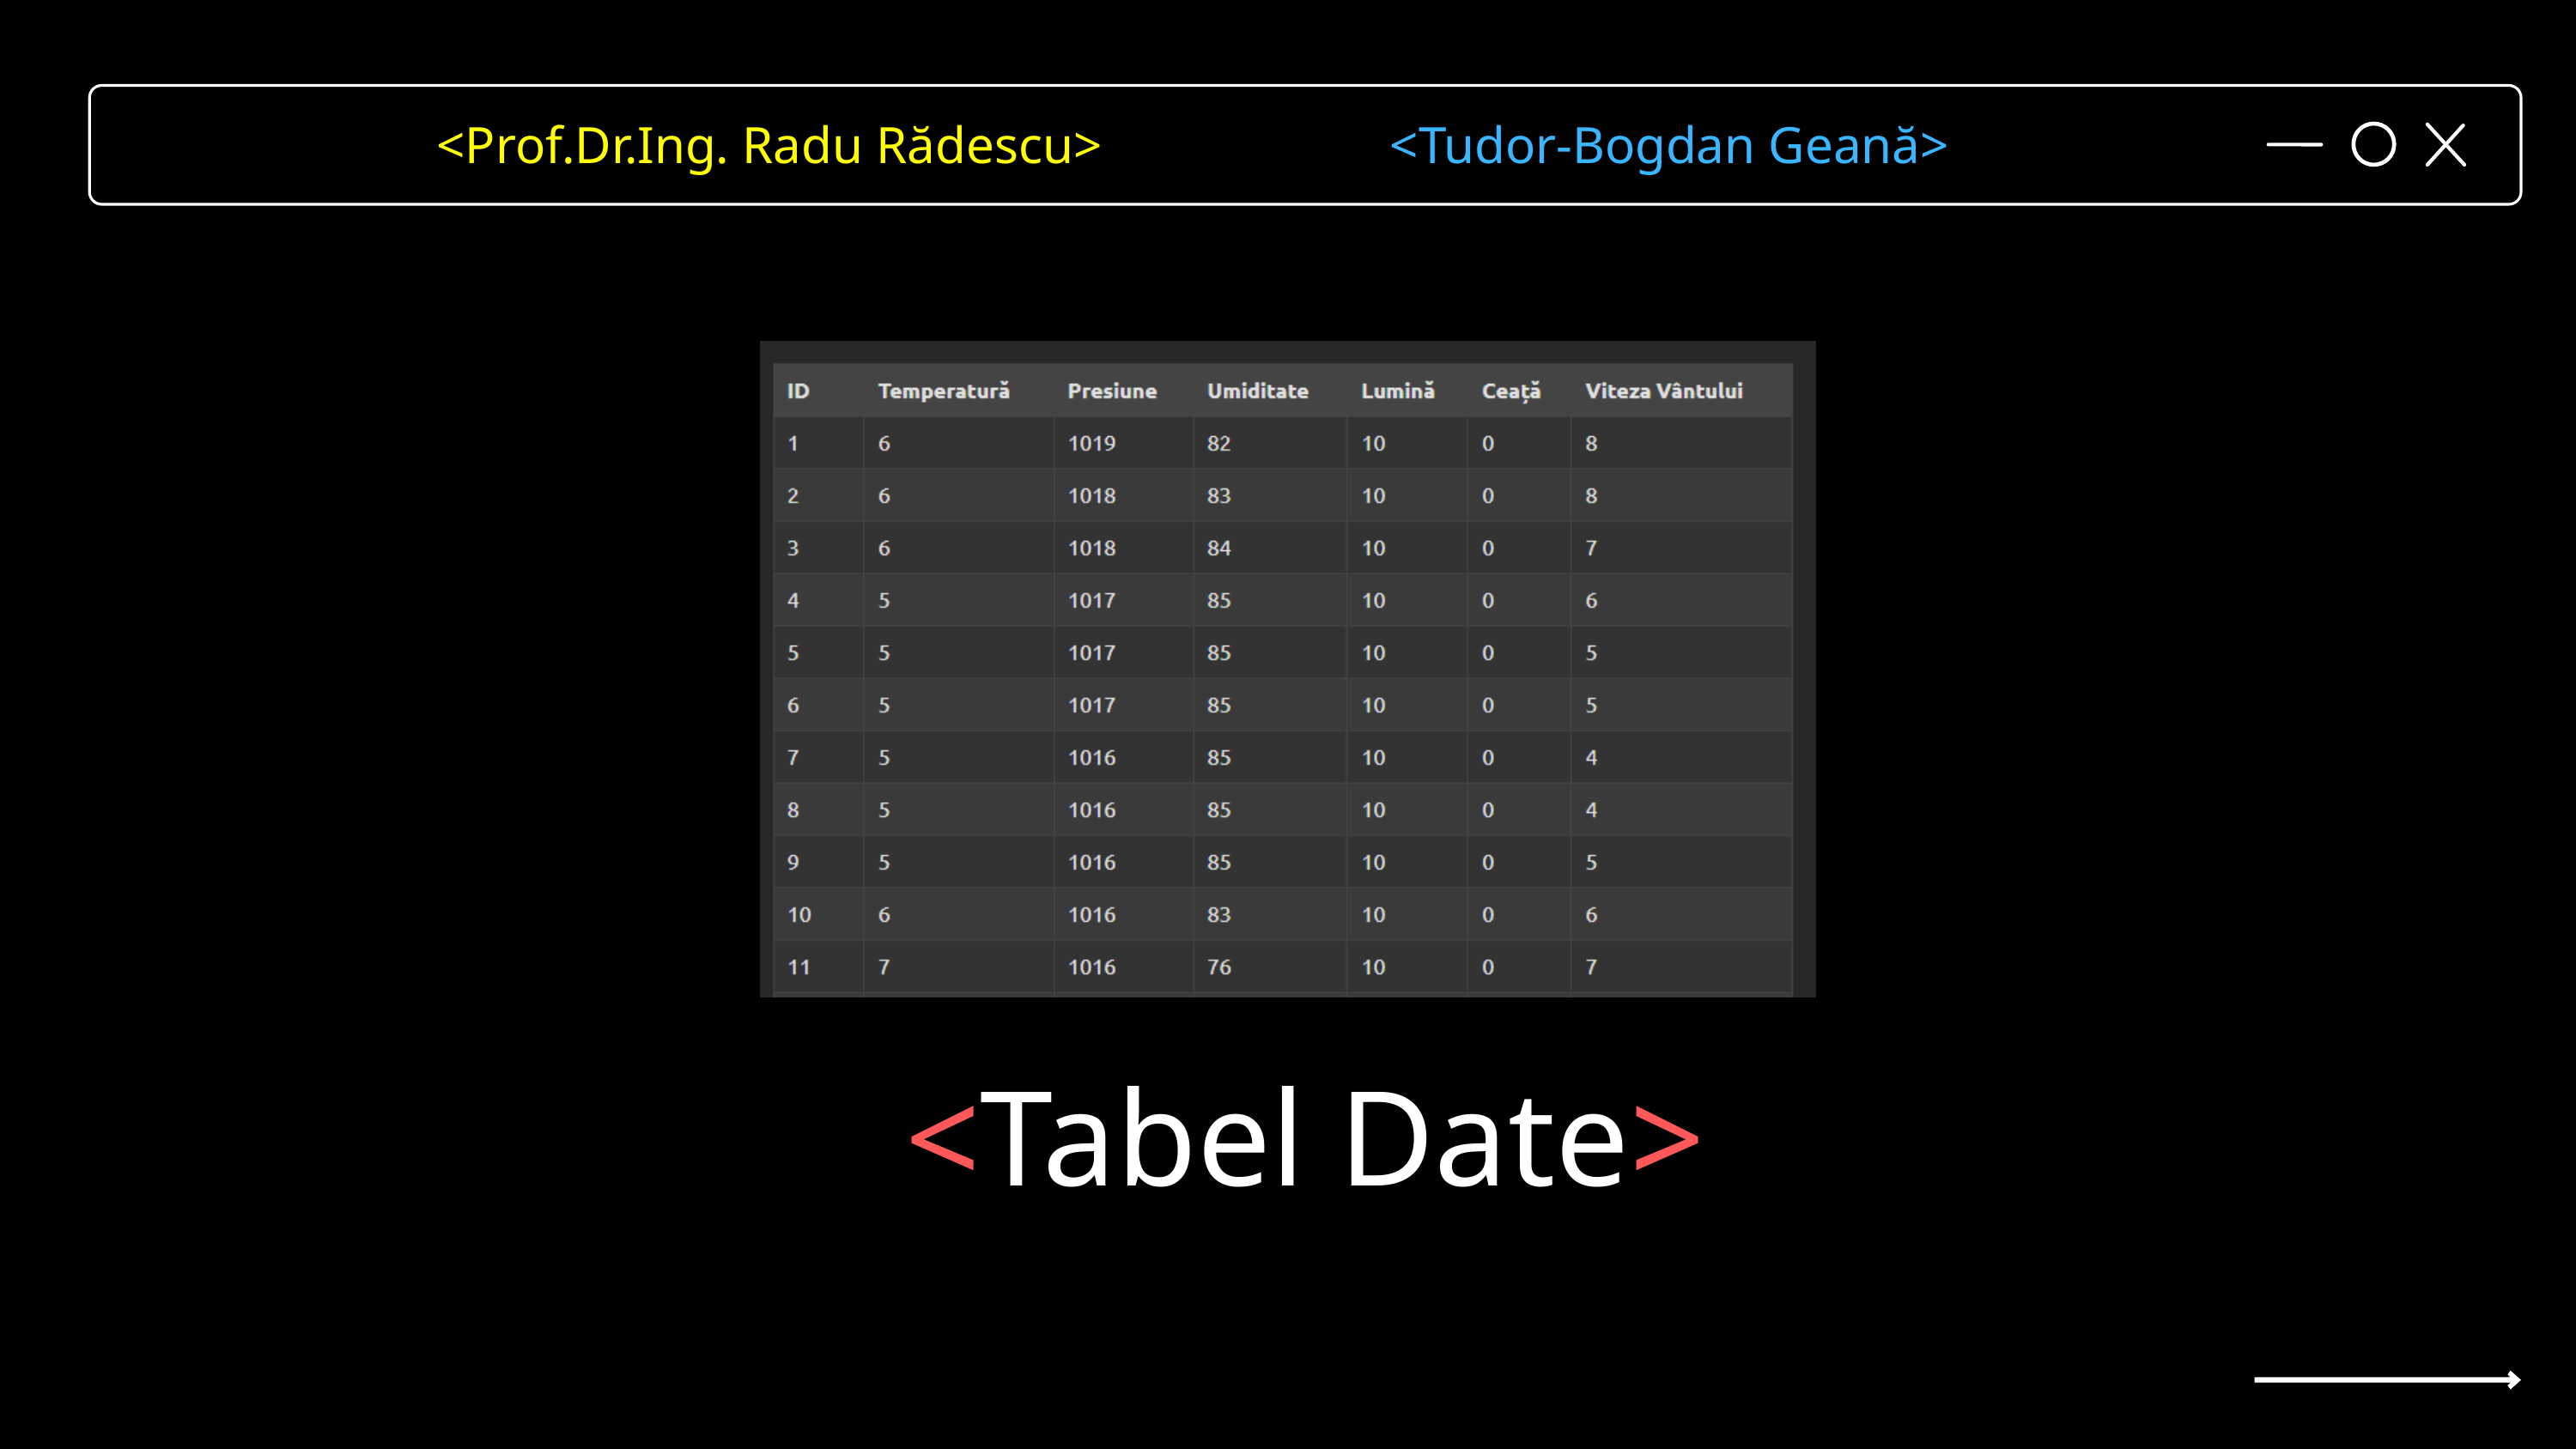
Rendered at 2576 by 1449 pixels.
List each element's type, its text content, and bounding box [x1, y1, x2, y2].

text_box [2254, 1373, 2521, 1386]
text_box <Tabel Date> [210, 1028, 2402, 1212]
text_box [88, 85, 2522, 205]
picture [759, 341, 1817, 997]
